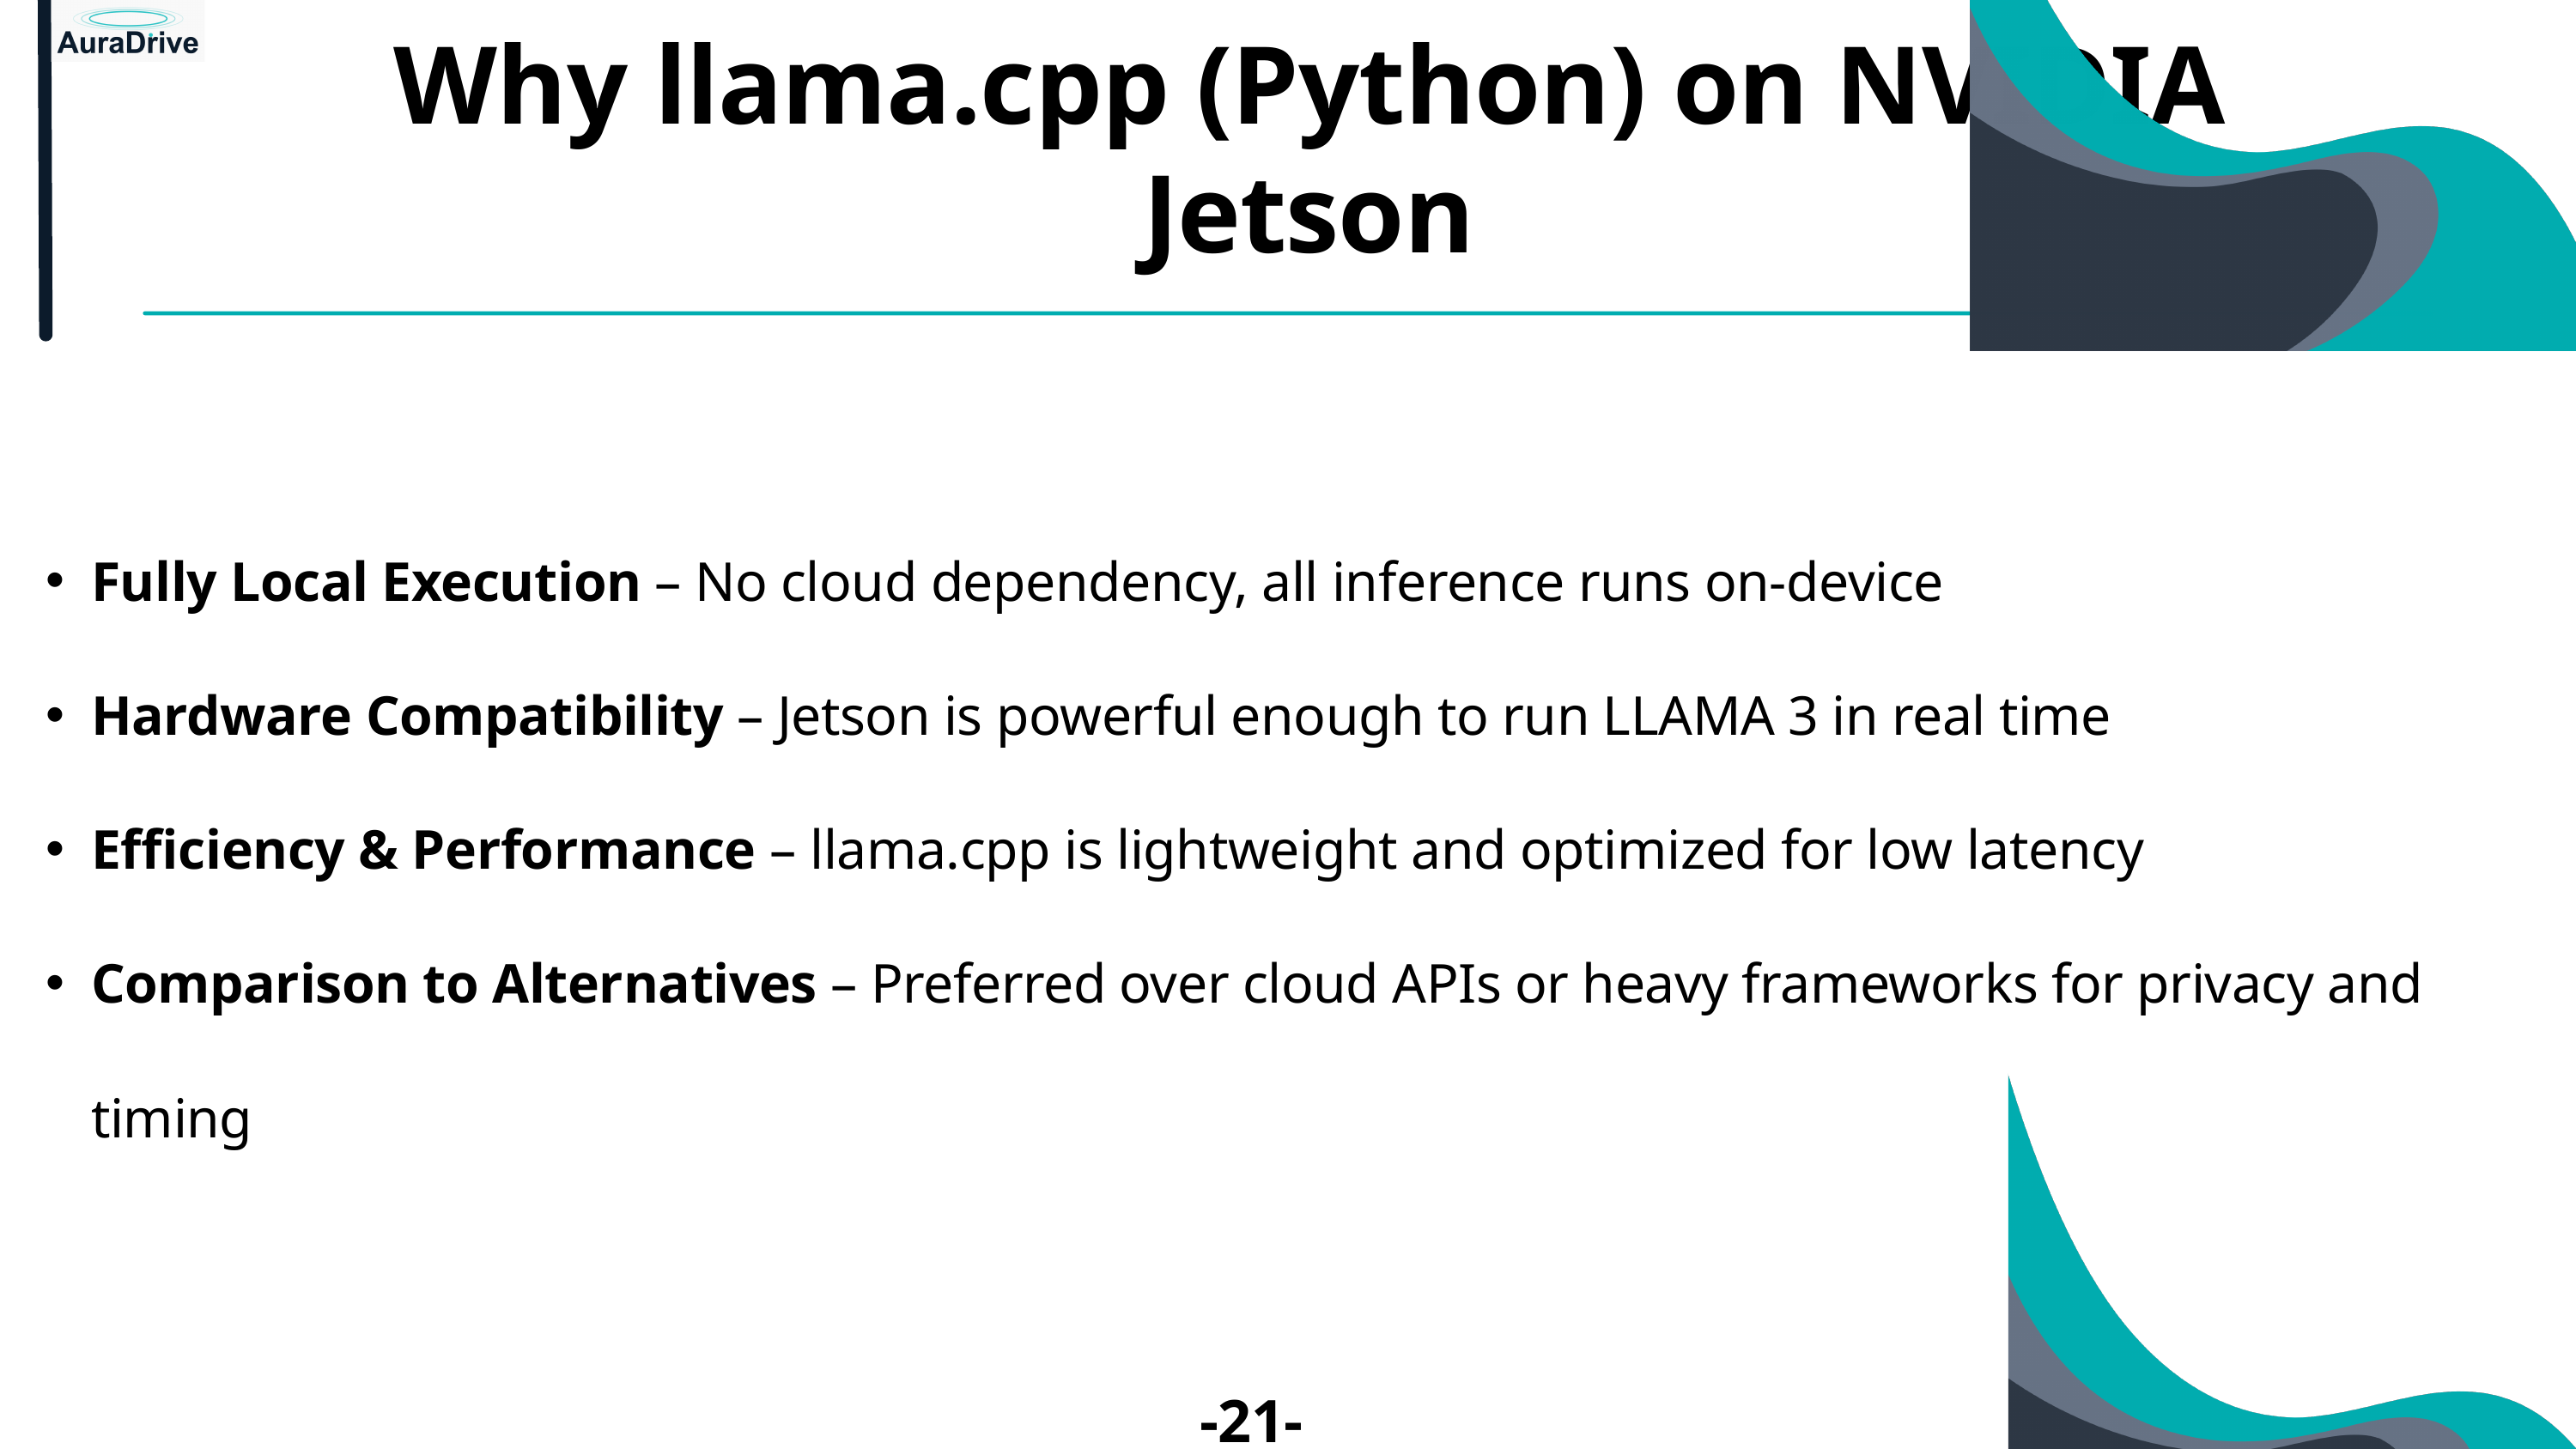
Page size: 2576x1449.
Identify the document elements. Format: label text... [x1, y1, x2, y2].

text_box Fully Local Execution – No cloud dependency, all inference runs on-device Hardware Compatibility – Jetson is powerful enough to run LLAMA 3 in real time Efficiency & Performance – llama.cpp is lightweight and optimized for low latency Comparison to Alternatives – Preferred over cloud APIs or heavy frameworks for privacy and timing [0, 477, 2576, 1282]
text_box -21- [1194, 1366, 1309, 1449]
text_box Why llama.cpp (Python) on NVIDIA Jetson [323, 16, 1970, 275]
text_box [1970, 0, 2576, 351]
text_box [51, 0, 205, 62]
text_box [2008, 1073, 2576, 1449]
